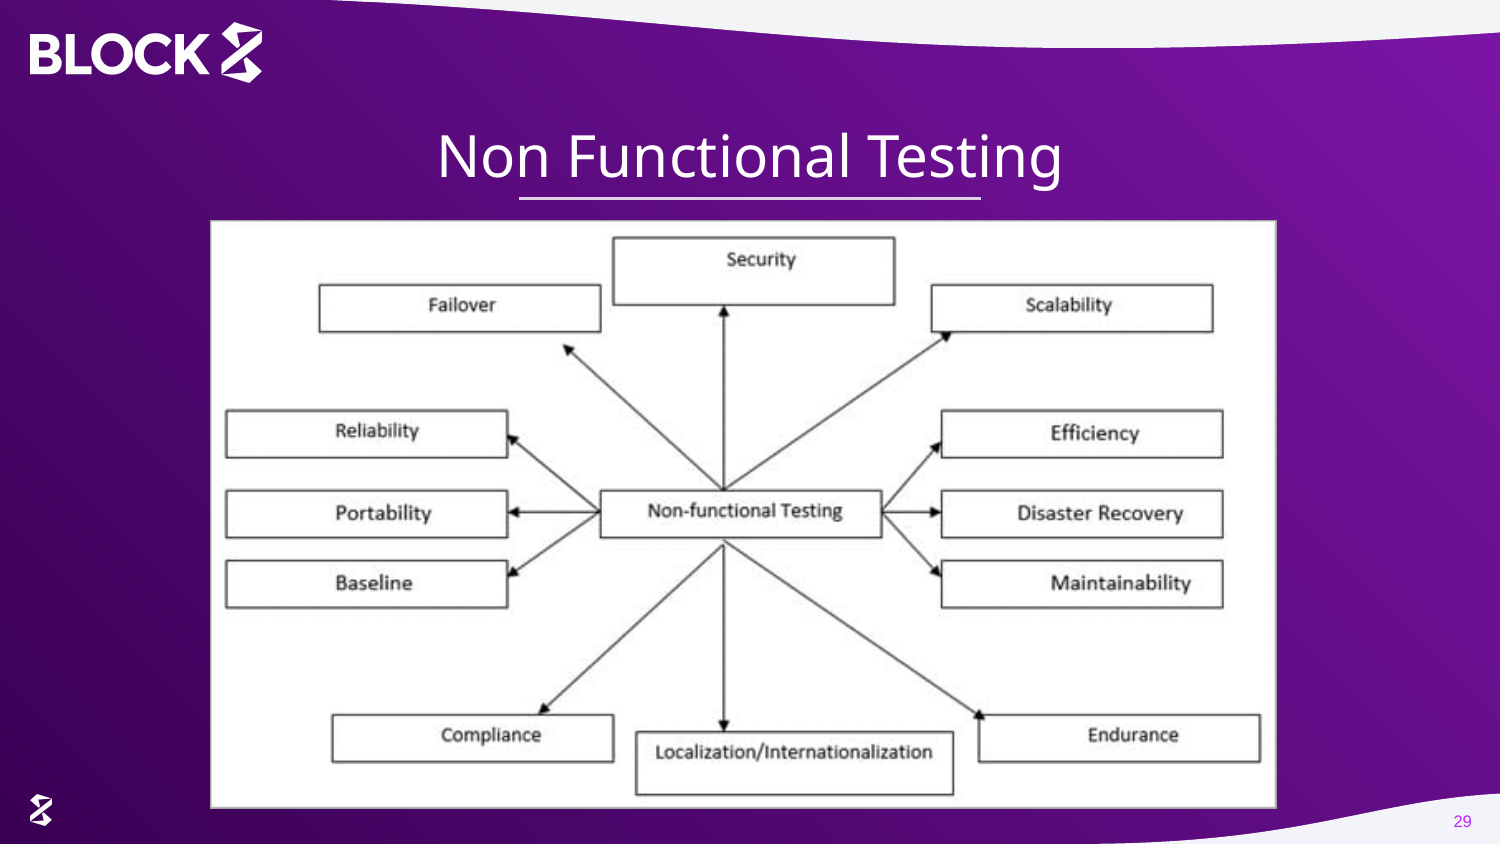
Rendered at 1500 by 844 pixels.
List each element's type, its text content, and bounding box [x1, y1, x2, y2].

title Non Functional Testing [51, 104, 1449, 199]
picture [30, 22, 262, 83]
picture [30, 794, 52, 826]
text_box [51, 217, 1449, 789]
slide_number 29 [1397, 788, 1488, 844]
picture [210, 220, 1277, 809]
